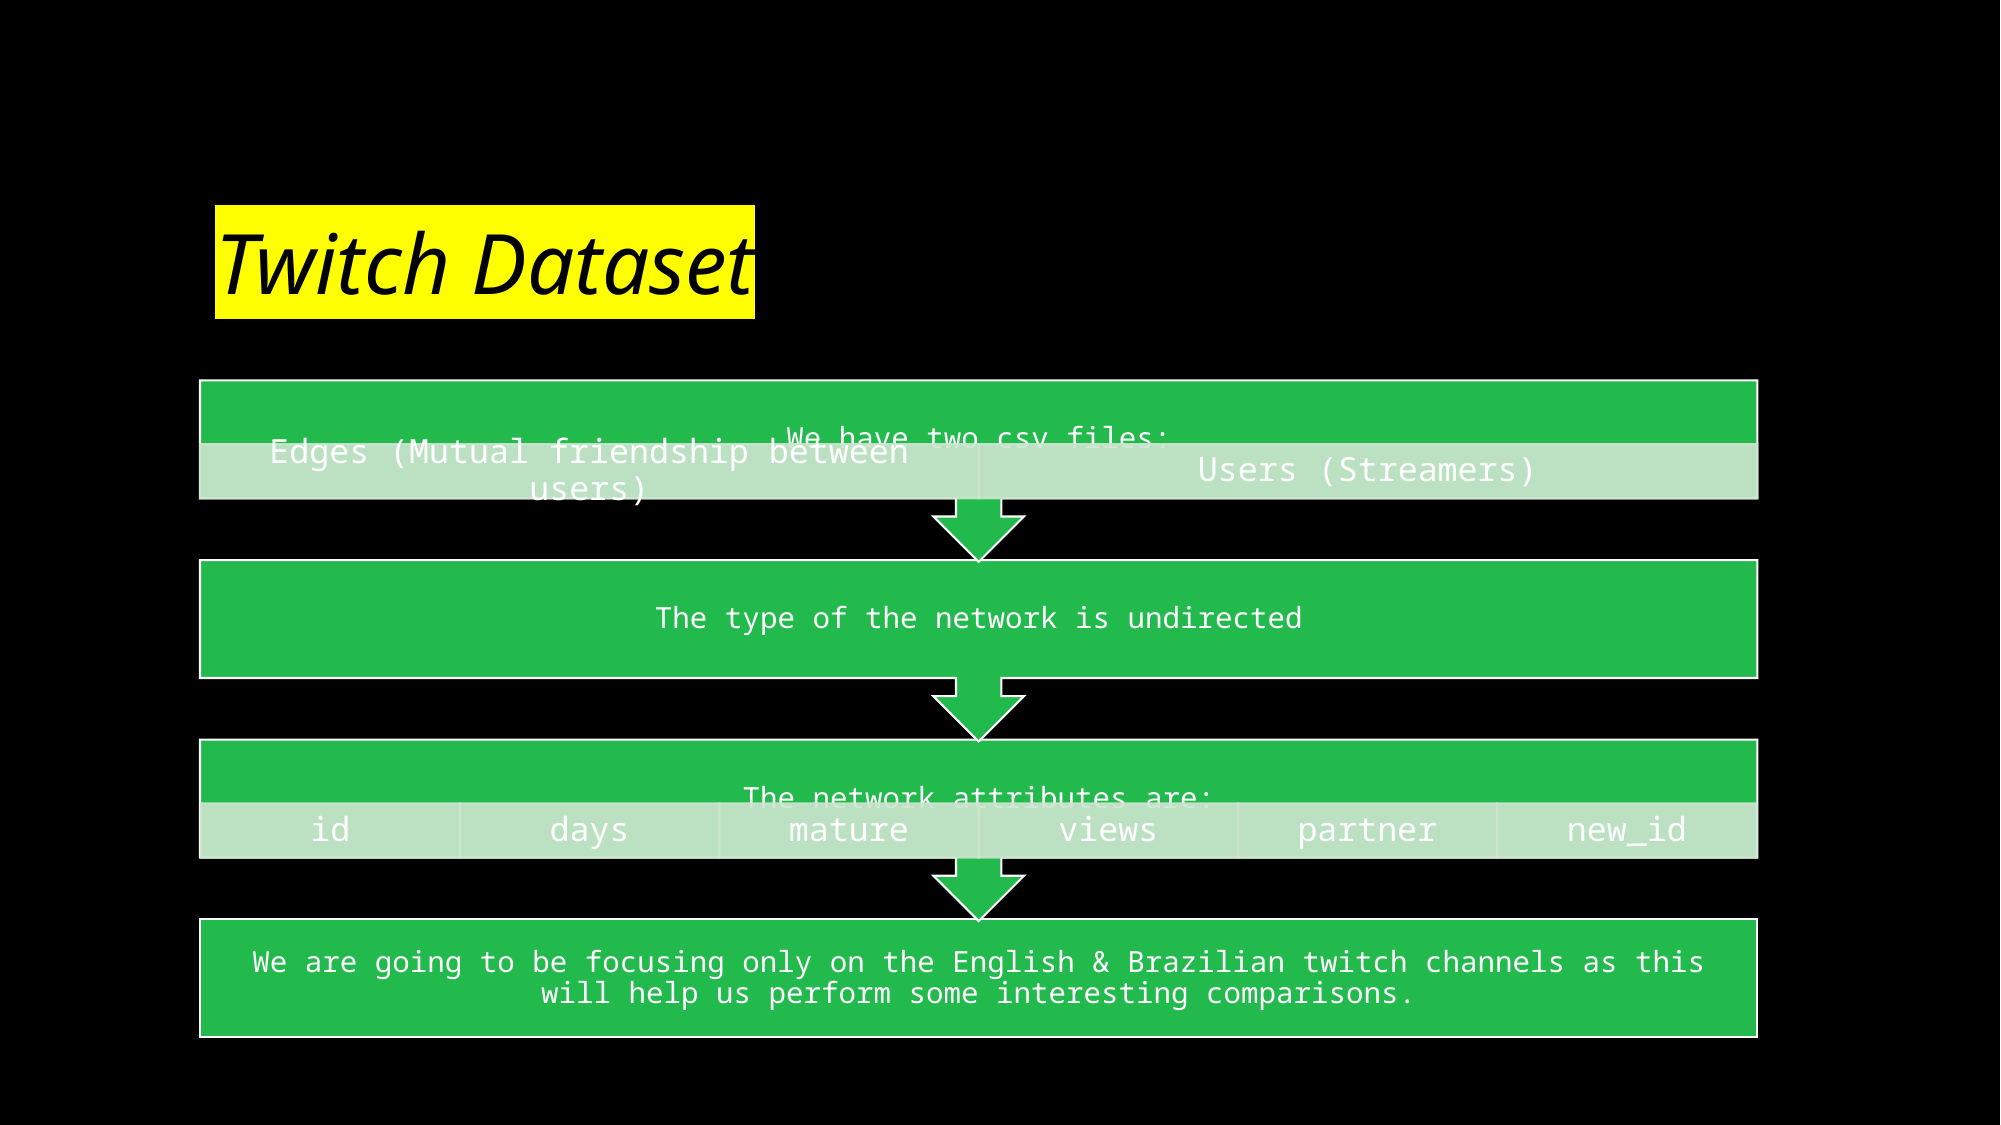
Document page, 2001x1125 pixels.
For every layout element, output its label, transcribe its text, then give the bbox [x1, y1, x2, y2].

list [199, 380, 1758, 1038]
title Twitch Dataset [200, 59, 1758, 319]
